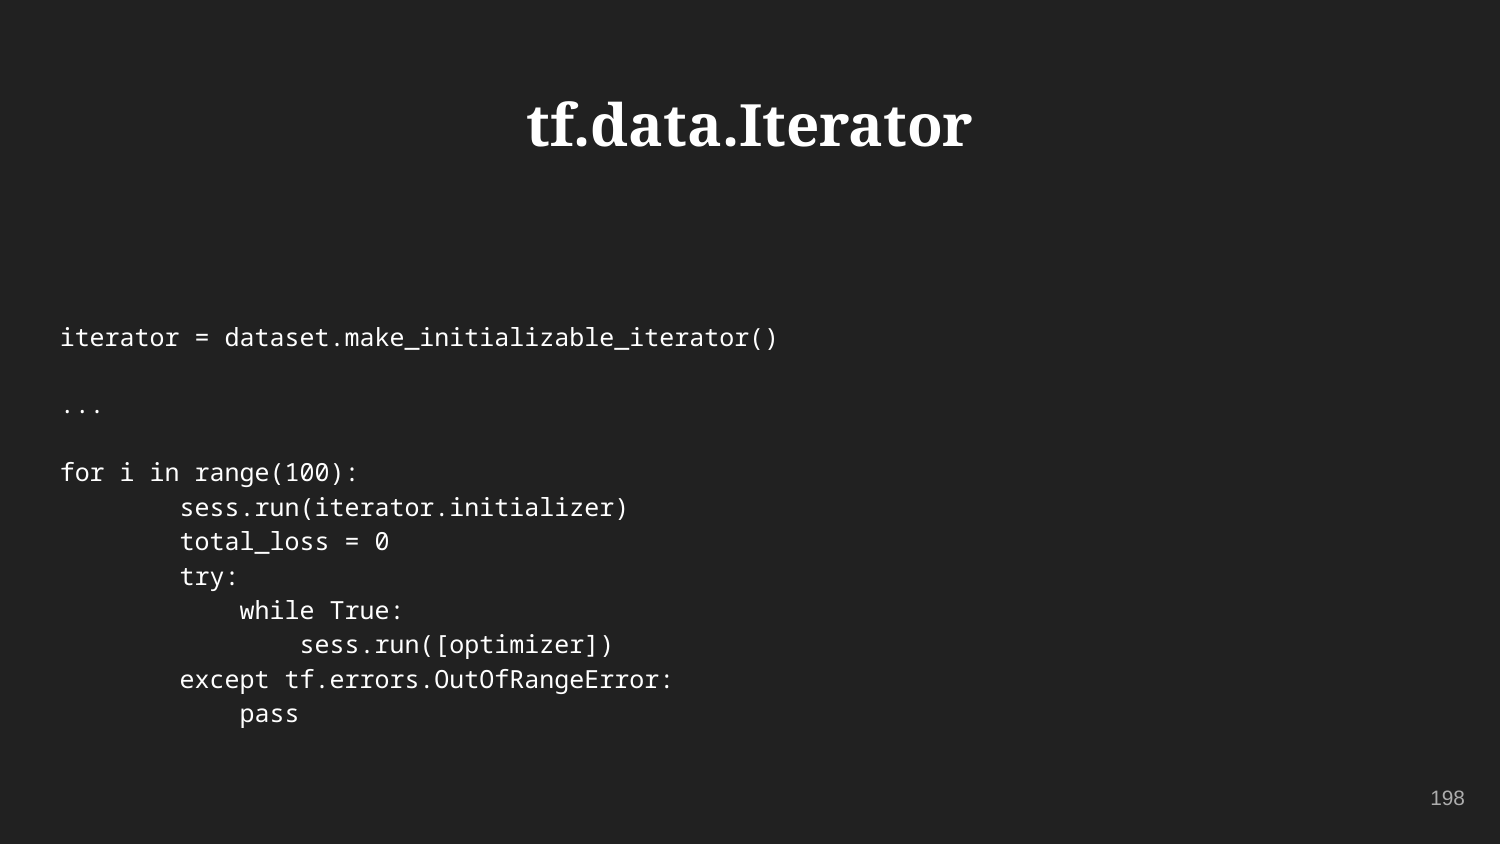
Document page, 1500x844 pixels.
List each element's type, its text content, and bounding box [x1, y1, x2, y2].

list iterator = dataset.make_initializable_iterator() ... for i in range(100): sess.run(iterator.initializer) total_loss = 0 try: while True: sess.run([optimizer]) except tf.errors.OutOfRangeError: pass [44, 301, 1443, 757]
slide_number 198 [1389, 764, 1480, 830]
title tf.data.Iterator [51, 72, 1449, 167]
